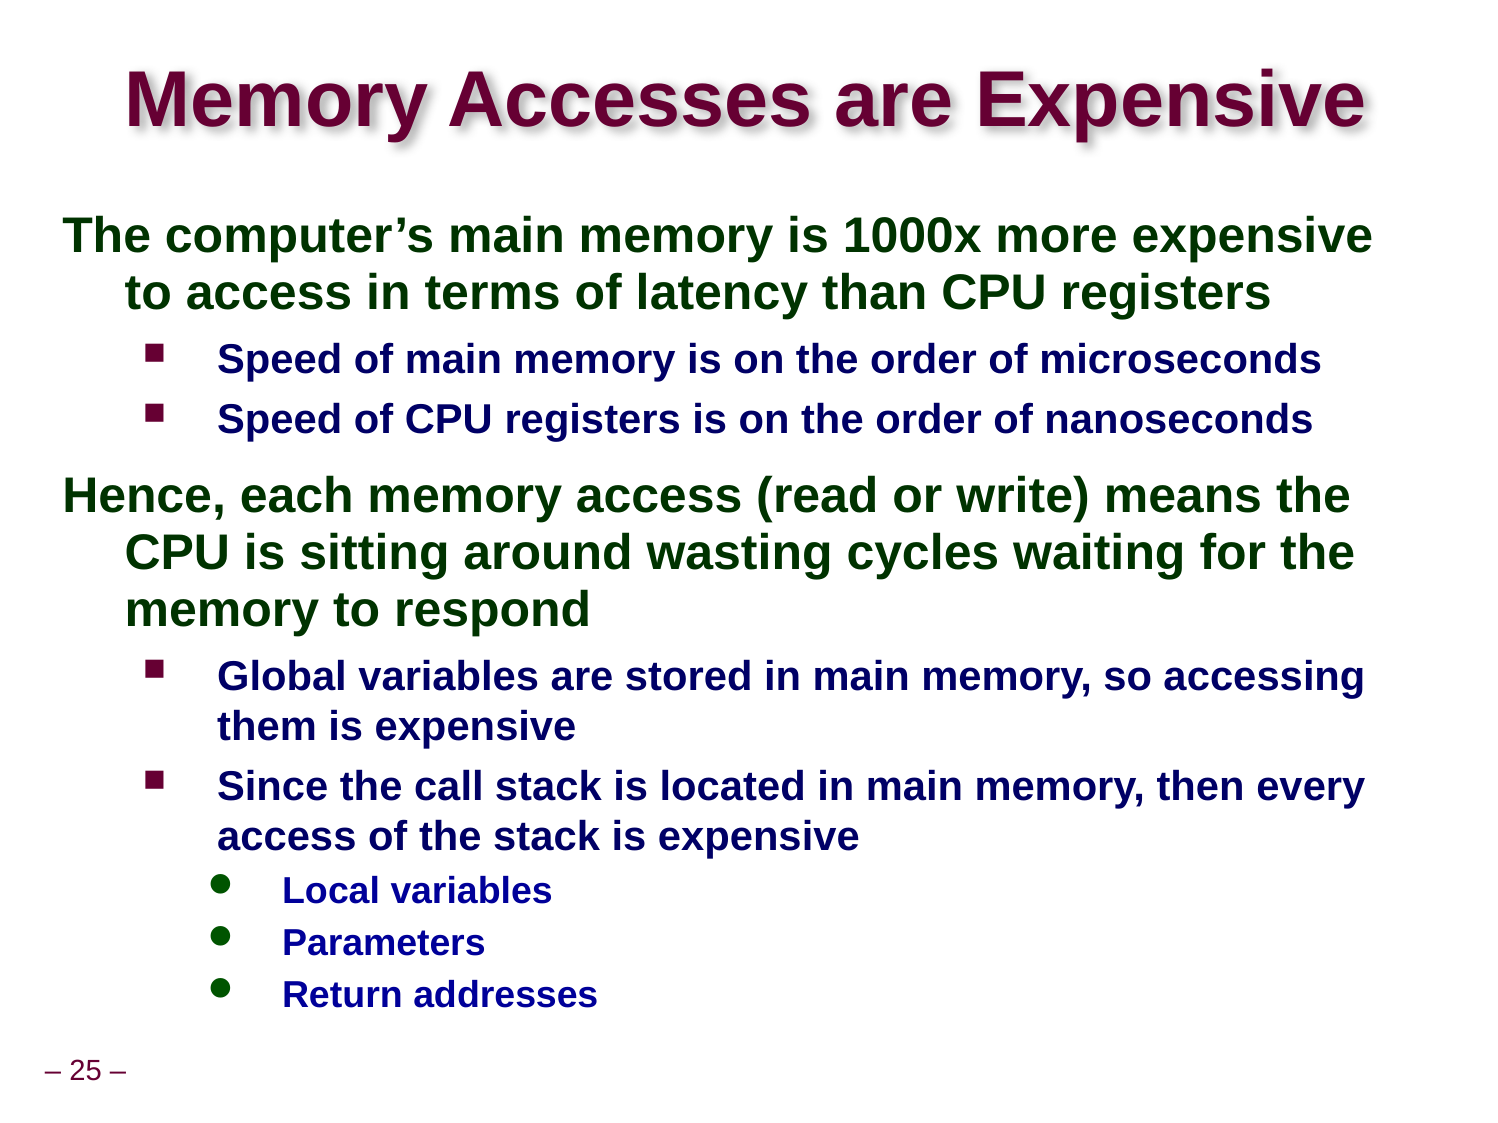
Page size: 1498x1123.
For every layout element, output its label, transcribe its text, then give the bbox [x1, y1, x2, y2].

list The computer’s main memory is 1000x more expensive to access in terms of latency than CPU registers Speed of main memory is on the order of microseconds Speed of CPU registers is on the order of nanoseconds Hence, each memory access (read or write) means the CPU is sitting around wasting cycles waiting for the memory to respond Global variables are stored in main memory, so accessing them is expensive Since the call stack is located in main memory, then every access of the stack is expensive Local variables Parameters Return addresses [47, 200, 1409, 1056]
title Memory Accesses are Expensive [124, 54, 1374, 149]
